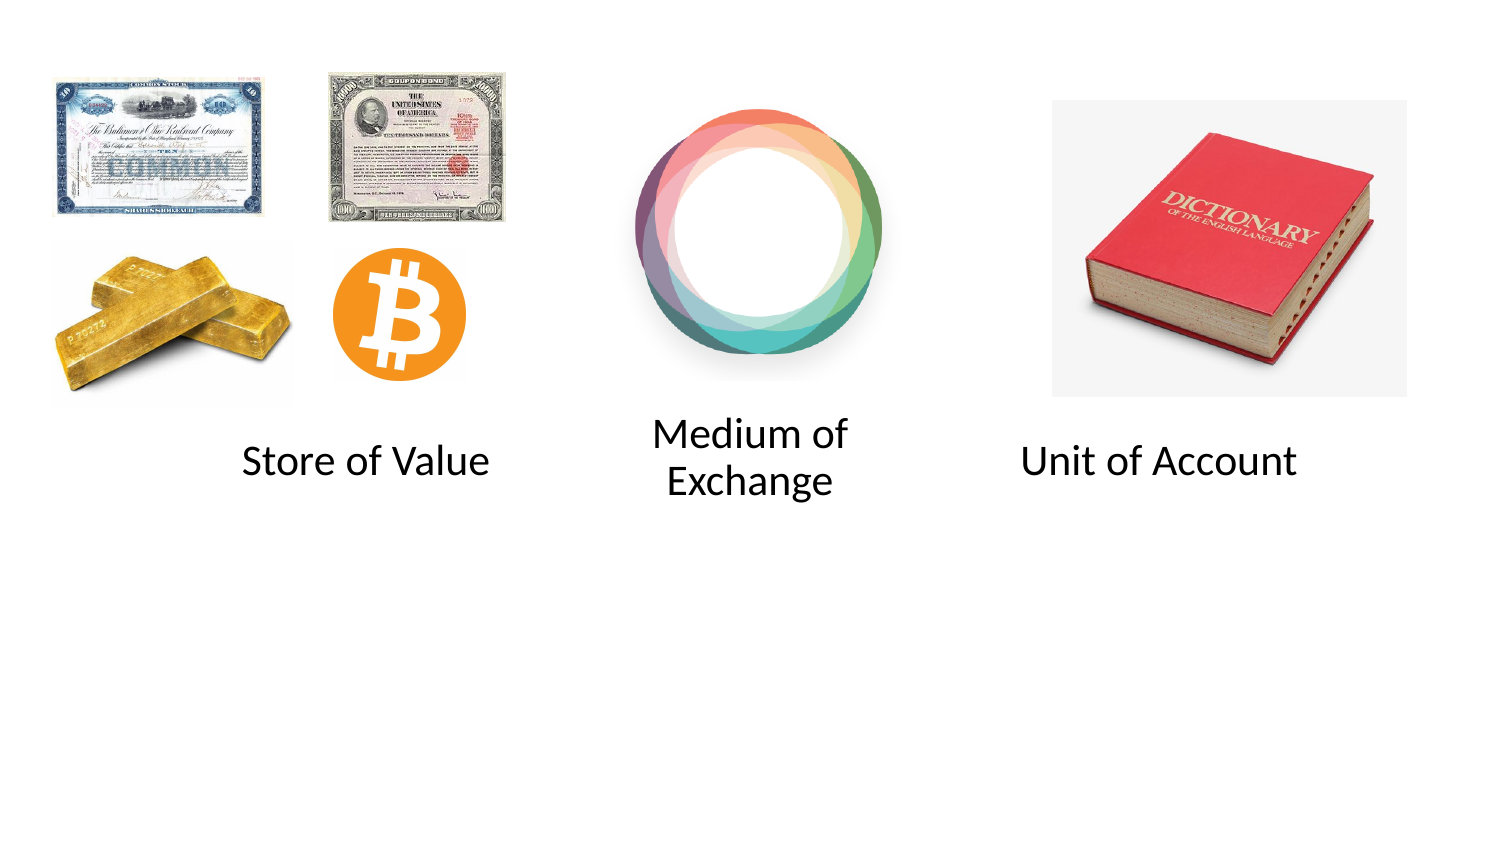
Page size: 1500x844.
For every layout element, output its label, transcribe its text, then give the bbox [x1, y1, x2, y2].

picture [327, 72, 506, 222]
text_box Medium of Exchange [573, 331, 927, 511]
picture [333, 248, 466, 381]
text_box Unit of Account [982, 311, 1337, 491]
picture [51, 241, 294, 407]
picture [1052, 100, 1407, 397]
picture [52, 77, 266, 217]
title Store of Value [214, 421, 518, 491]
picture [615, 100, 933, 381]
